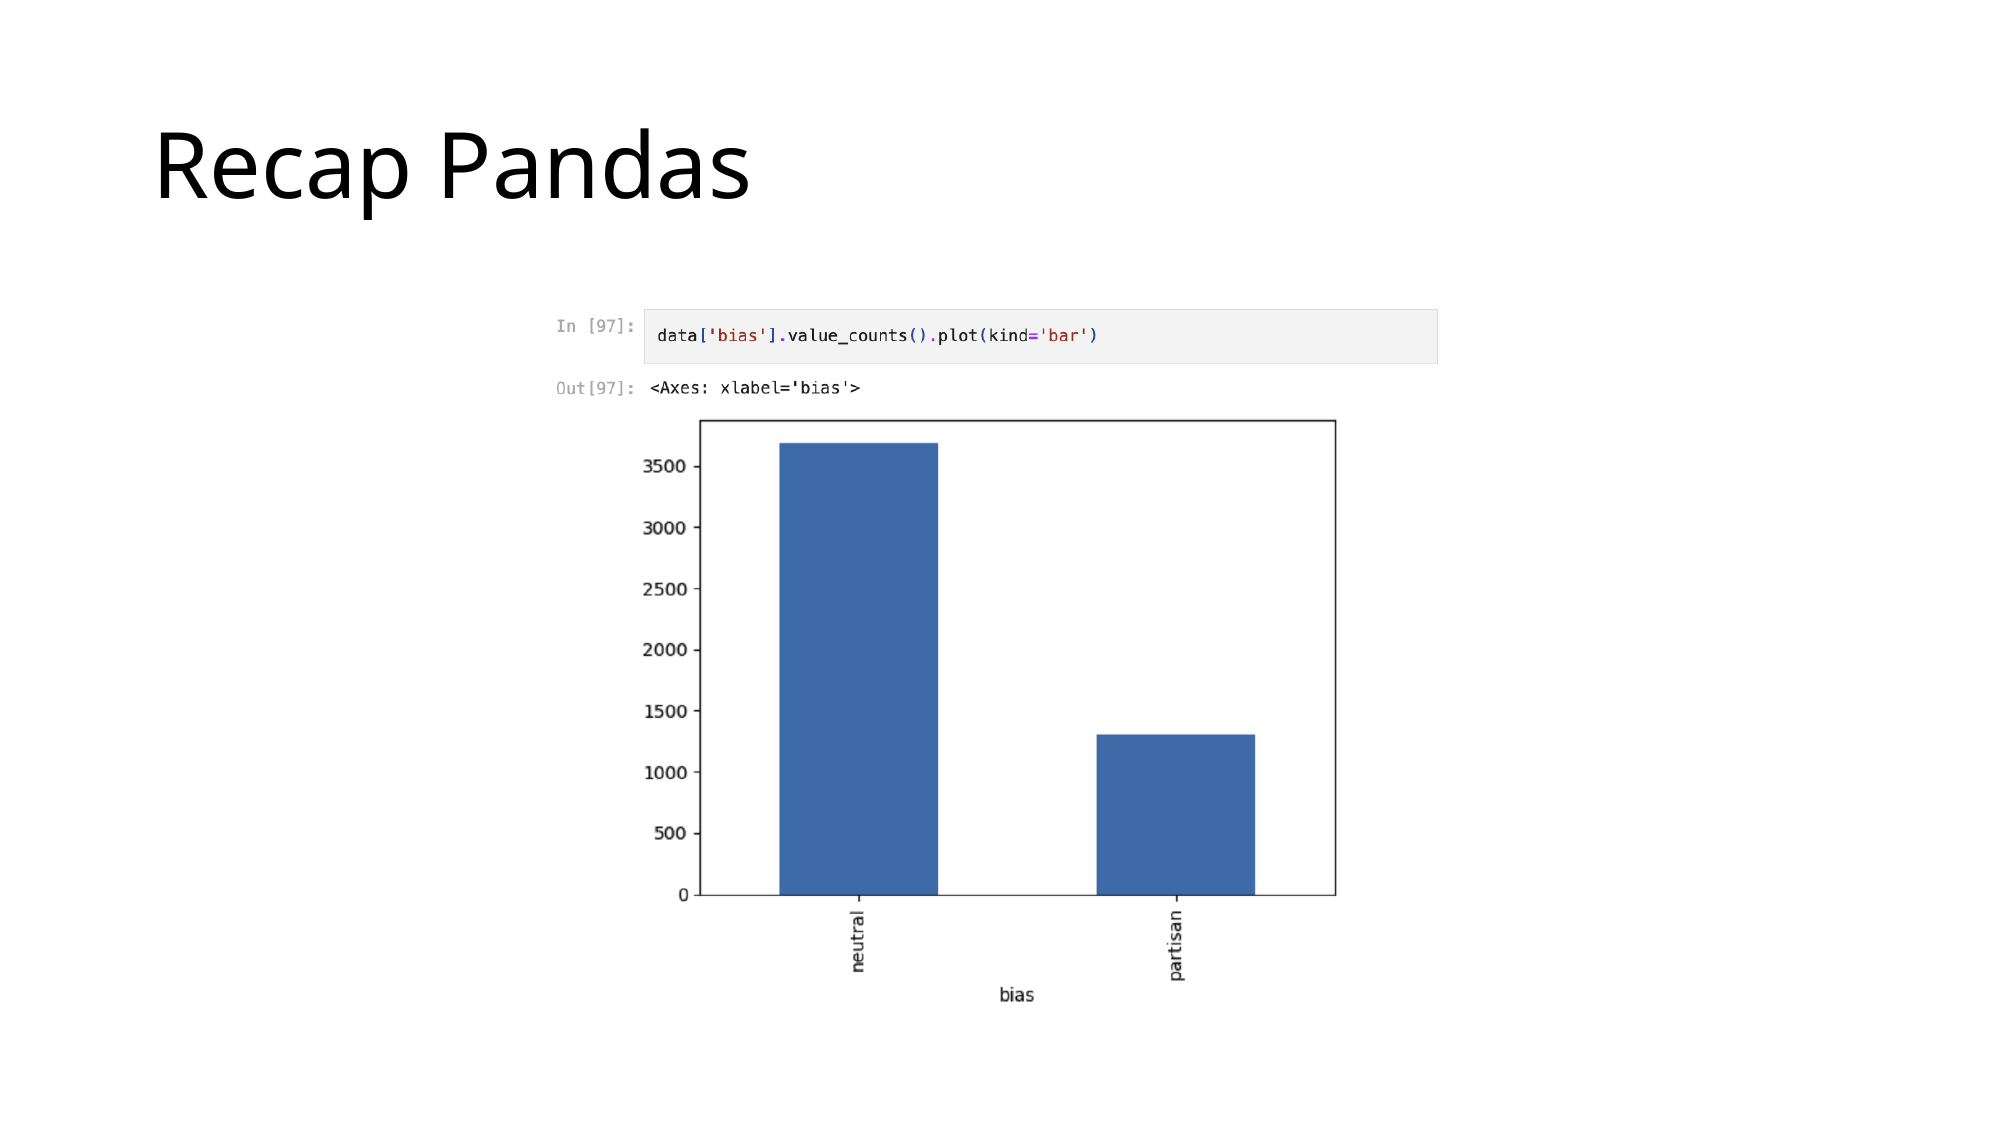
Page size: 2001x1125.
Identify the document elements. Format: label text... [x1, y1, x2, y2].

title Recap Pandas [137, 59, 1863, 278]
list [546, 299, 1453, 1014]
